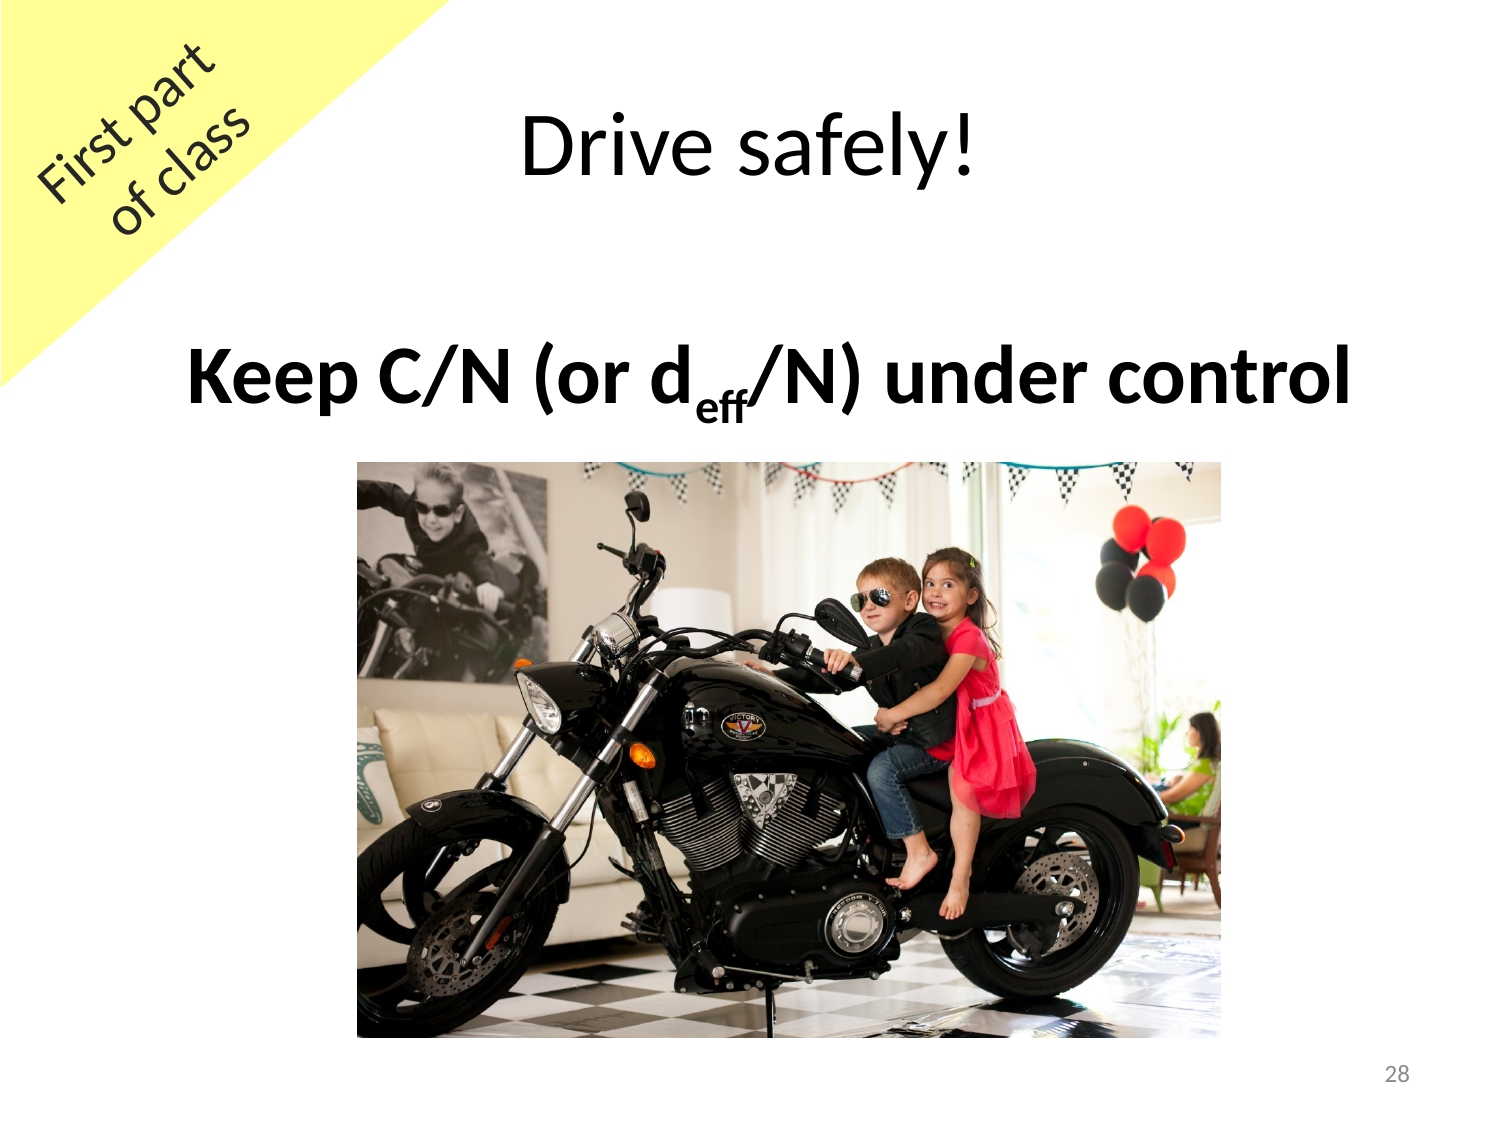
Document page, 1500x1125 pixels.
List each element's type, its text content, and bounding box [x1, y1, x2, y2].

slide_number 28 [1074, 1042, 1425, 1103]
text_box First part of class [4, 0, 299, 284]
title Drive safely! [185, 45, 1425, 233]
text_box Keep C/N (or deff/N) under control [172, 312, 1369, 441]
text_box [0, 0, 452, 390]
picture [357, 462, 1221, 1038]
